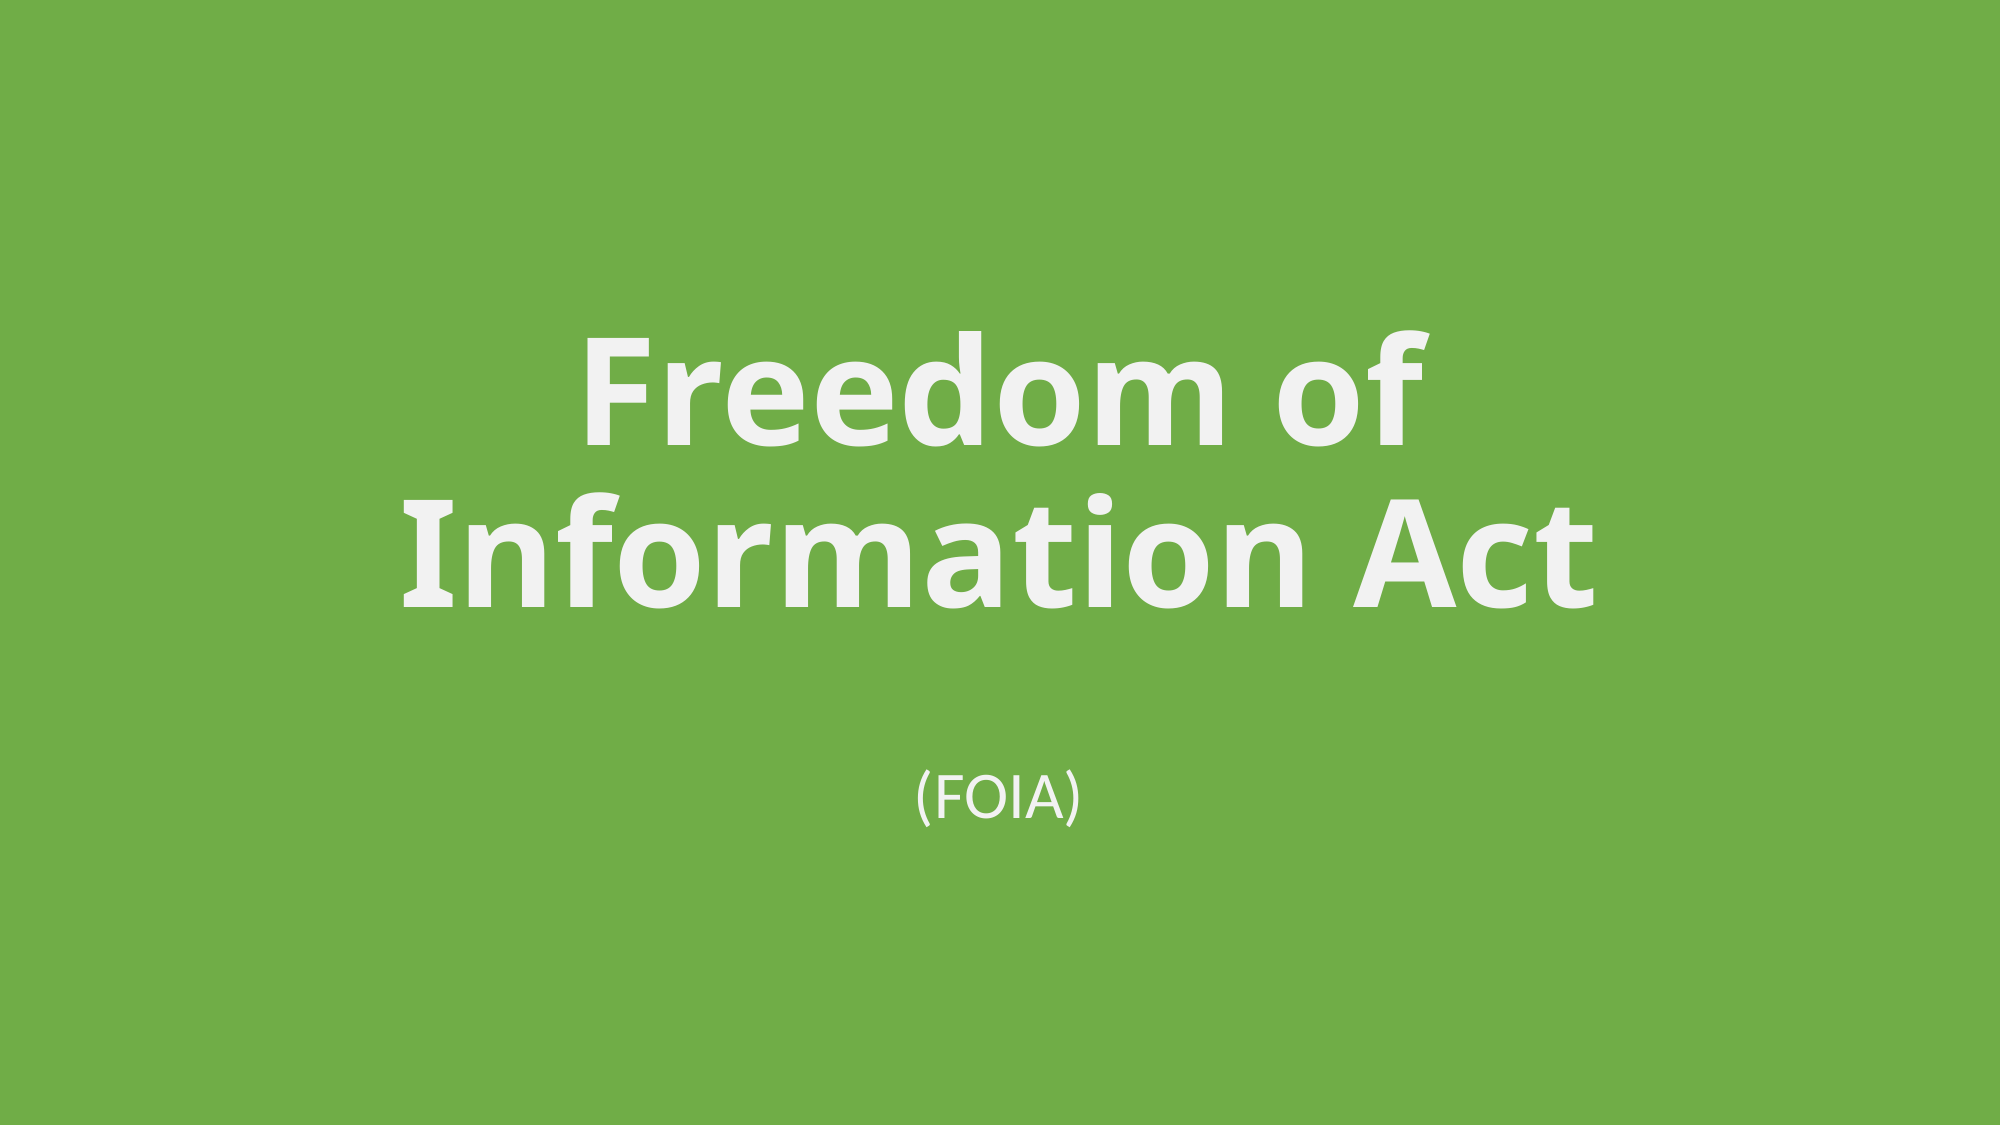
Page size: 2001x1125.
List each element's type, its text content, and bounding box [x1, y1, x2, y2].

list (FOIA) [136, 752, 1862, 999]
title Freedom of Information Act [136, 280, 1862, 648]
